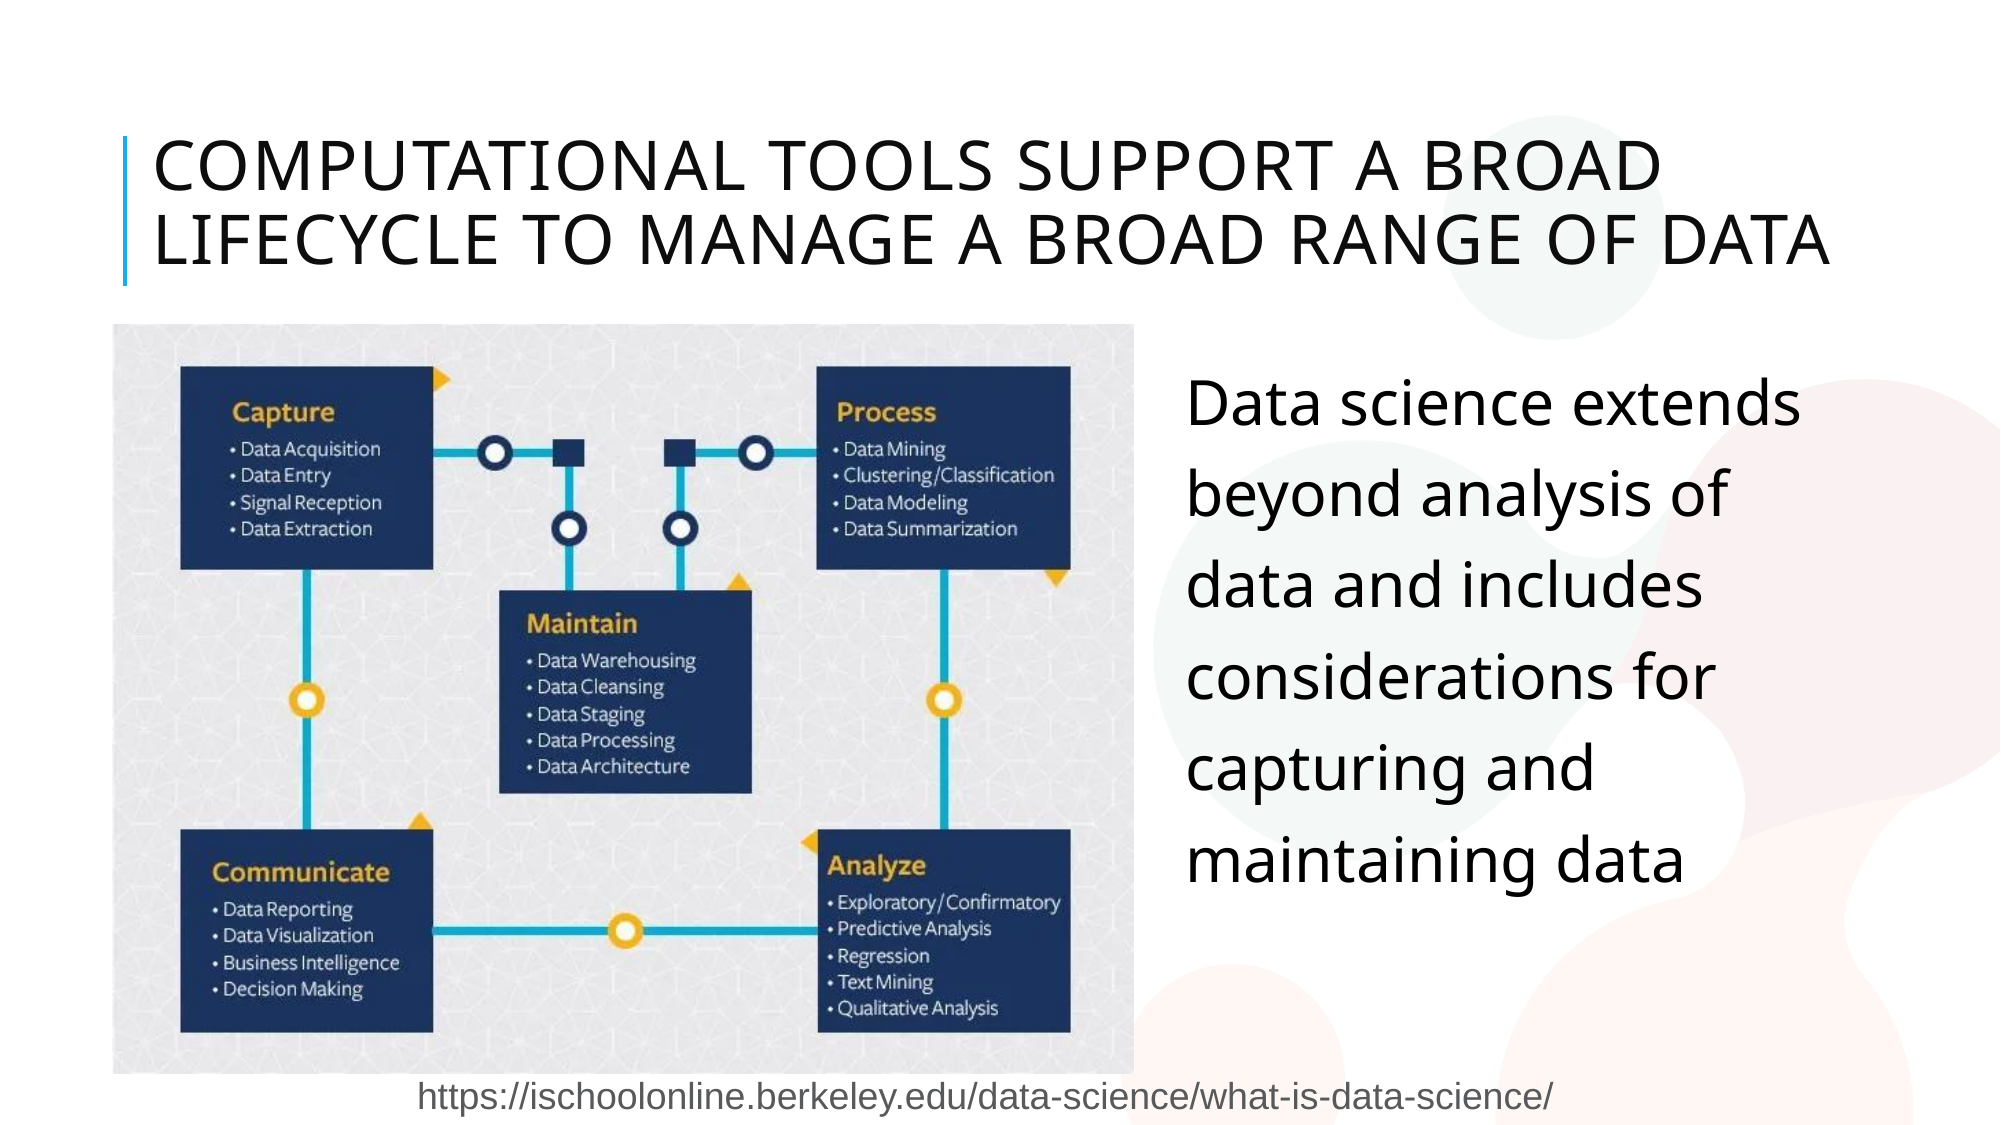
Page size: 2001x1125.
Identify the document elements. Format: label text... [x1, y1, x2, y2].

picture [112, 324, 1135, 1075]
title Computational tools support a broad lifecycle to manage a broad range of data [137, 120, 1863, 290]
list Data science extends beyond analysis of data and includes considerations for capturing and maintaining data [1170, 338, 1863, 1044]
text_box https://ischoolonline.berkeley.edu/data-science/what-is-data-science/ [402, 1057, 1645, 1125]
